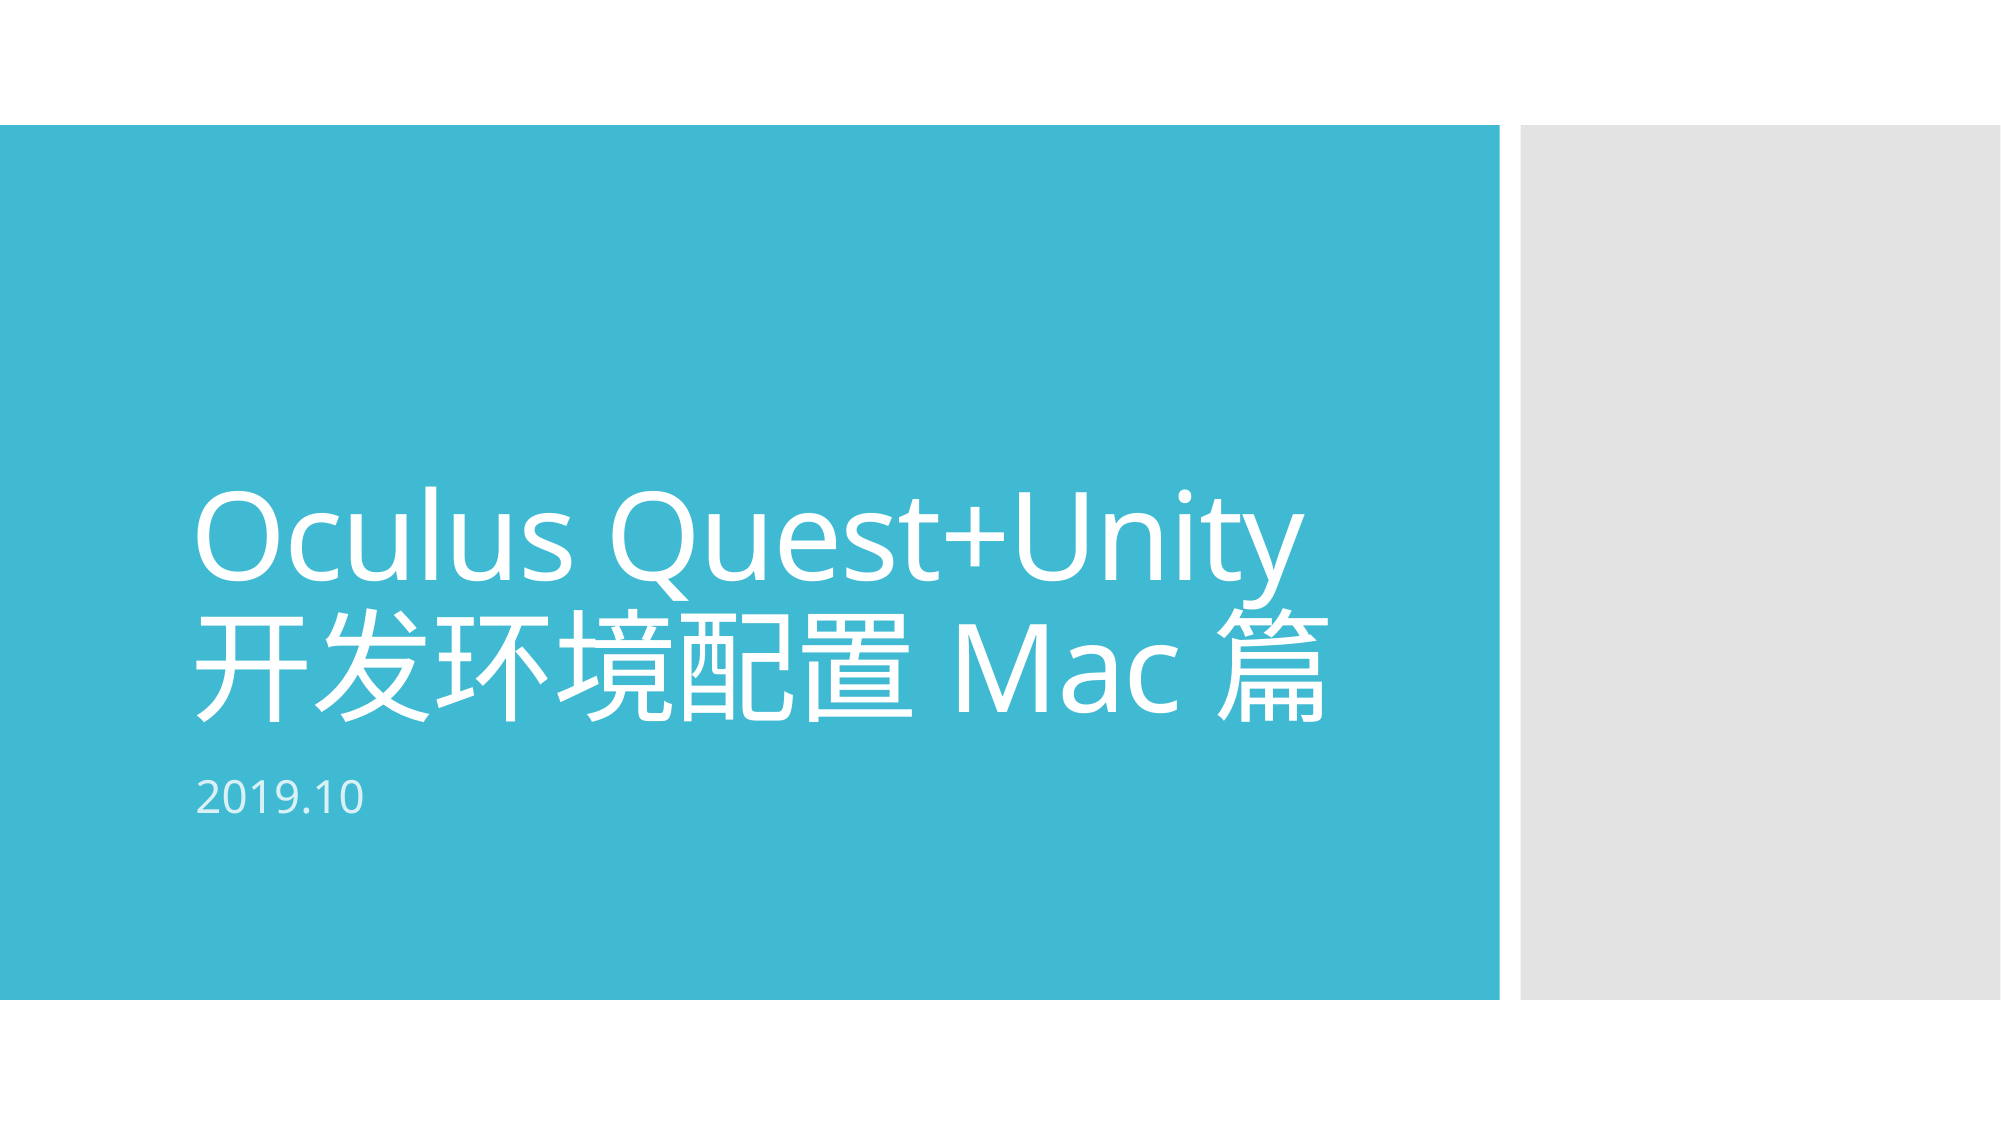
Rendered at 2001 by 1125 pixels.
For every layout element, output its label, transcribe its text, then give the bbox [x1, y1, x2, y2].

subtitle 2019.10 [180, 766, 1381, 917]
title Oculus Quest+Unity开发环境配置Mac篇 [175, 213, 1376, 747]
